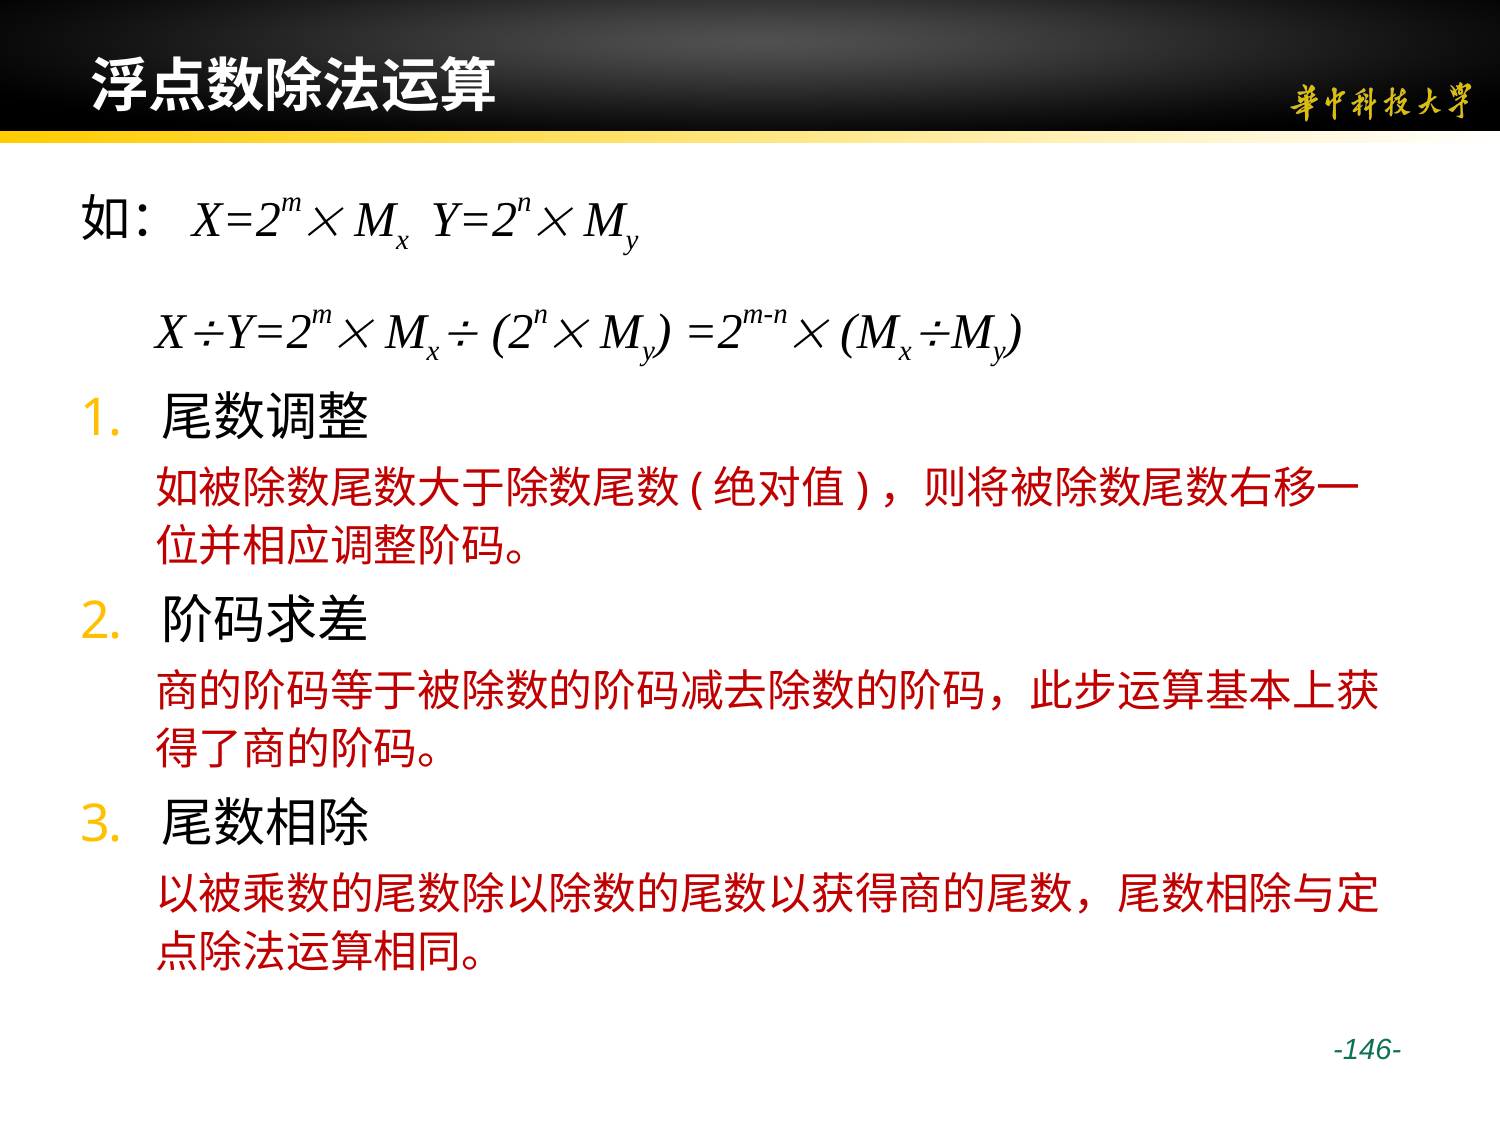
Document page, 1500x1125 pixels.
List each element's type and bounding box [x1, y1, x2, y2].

slide_number [1257, 1023, 1425, 1102]
list [64, 160, 1414, 988]
picture [0, 0, 1500, 131]
text_box [738, 131, 744, 143]
text_box [650, 131, 655, 143]
title [74, 34, 1426, 131]
text_box [562, 131, 567, 143]
